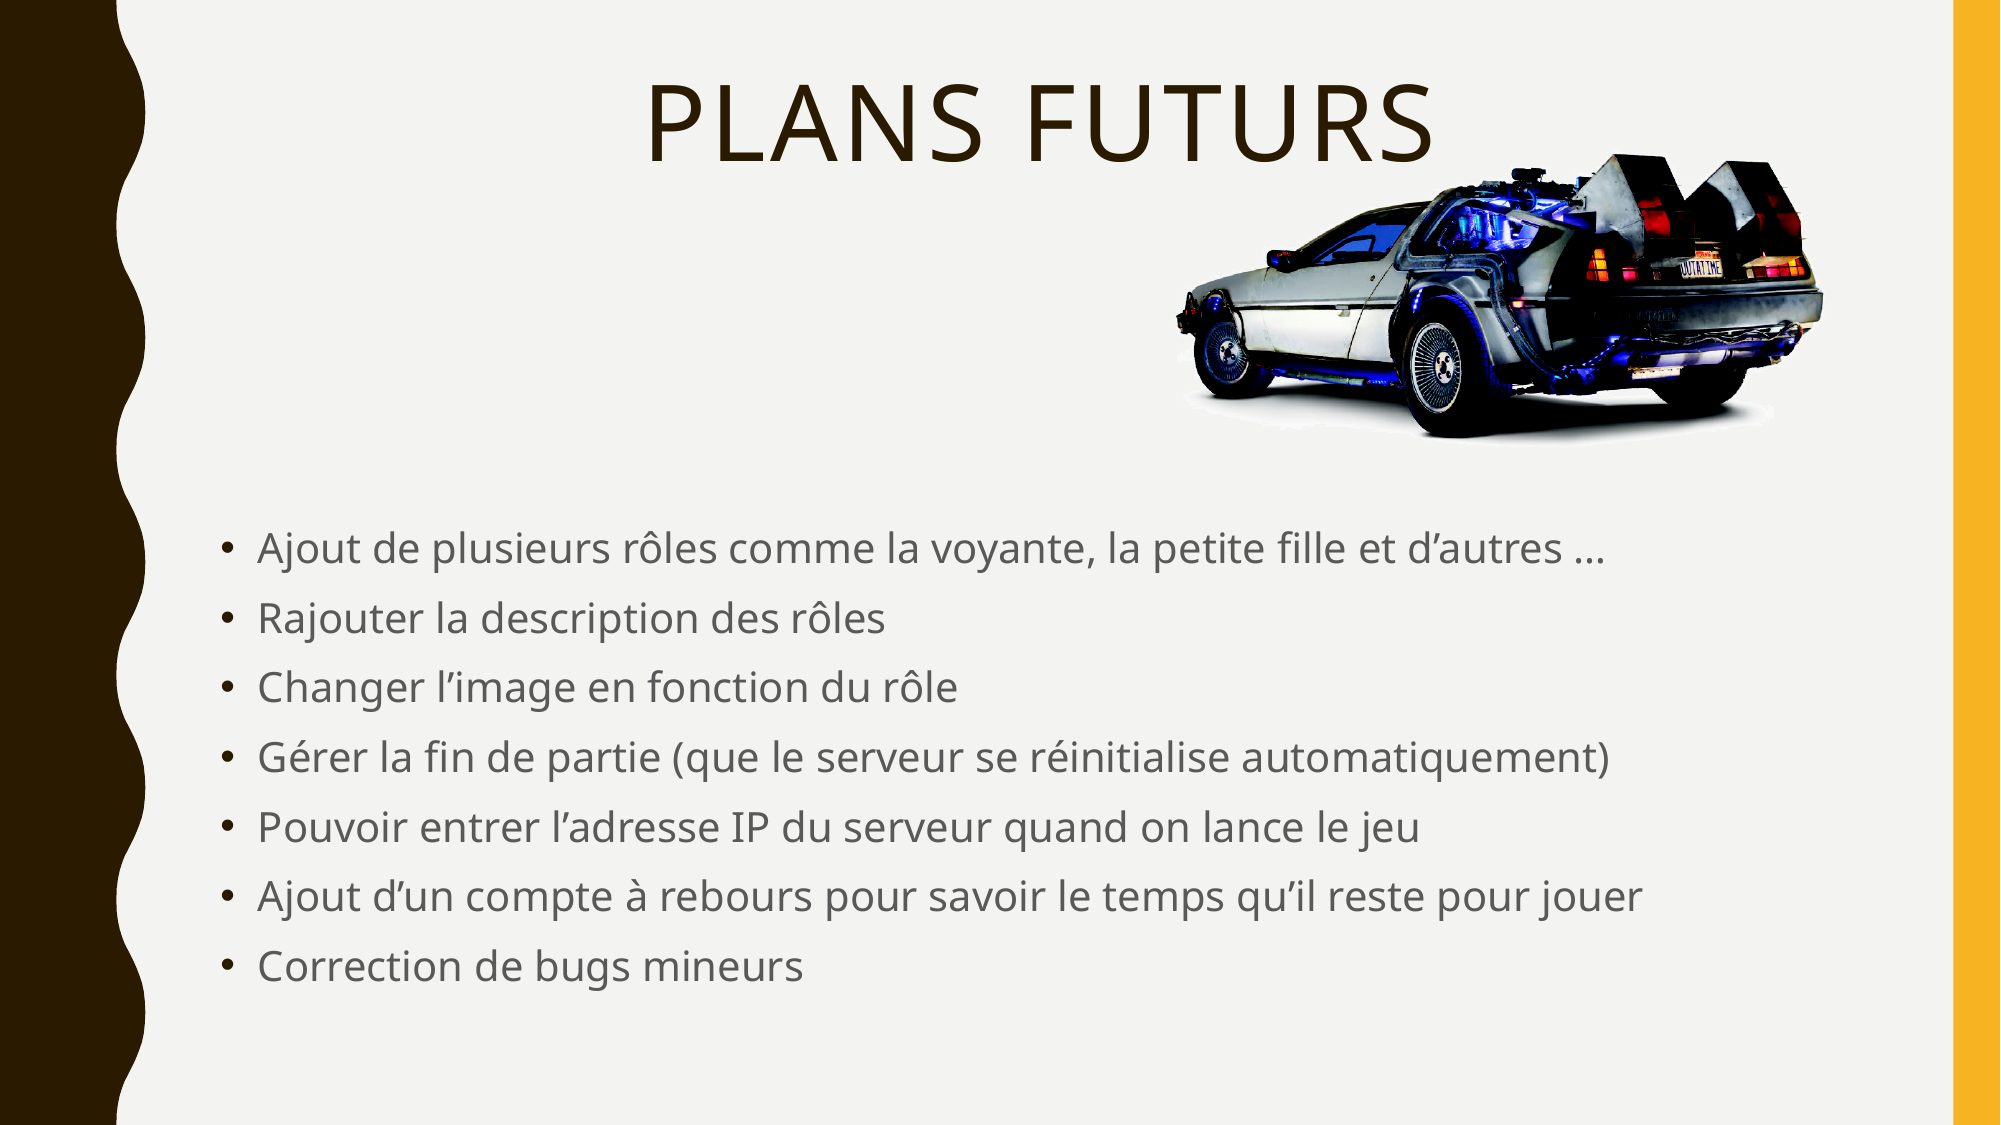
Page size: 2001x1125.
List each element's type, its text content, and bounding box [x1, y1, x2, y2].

title Plans Futurs [205, 62, 1875, 308]
list Ajout de plusieurs rôles comme la voyante, la petite fille et d’autres … Rajouter la description des rôles Changer l’image en fonction du rôle Gérer la fin de partie (que le serveur se réinitialise automatiquement) Pouvoir entrer l’adresse IP du serveur quand on lance le jeu Ajout d’un compte à rebours pour savoir le temps qu’il reste pour jouer Correction de bugs mineurs [205, 444, 1875, 1035]
picture [1142, 114, 1838, 467]
